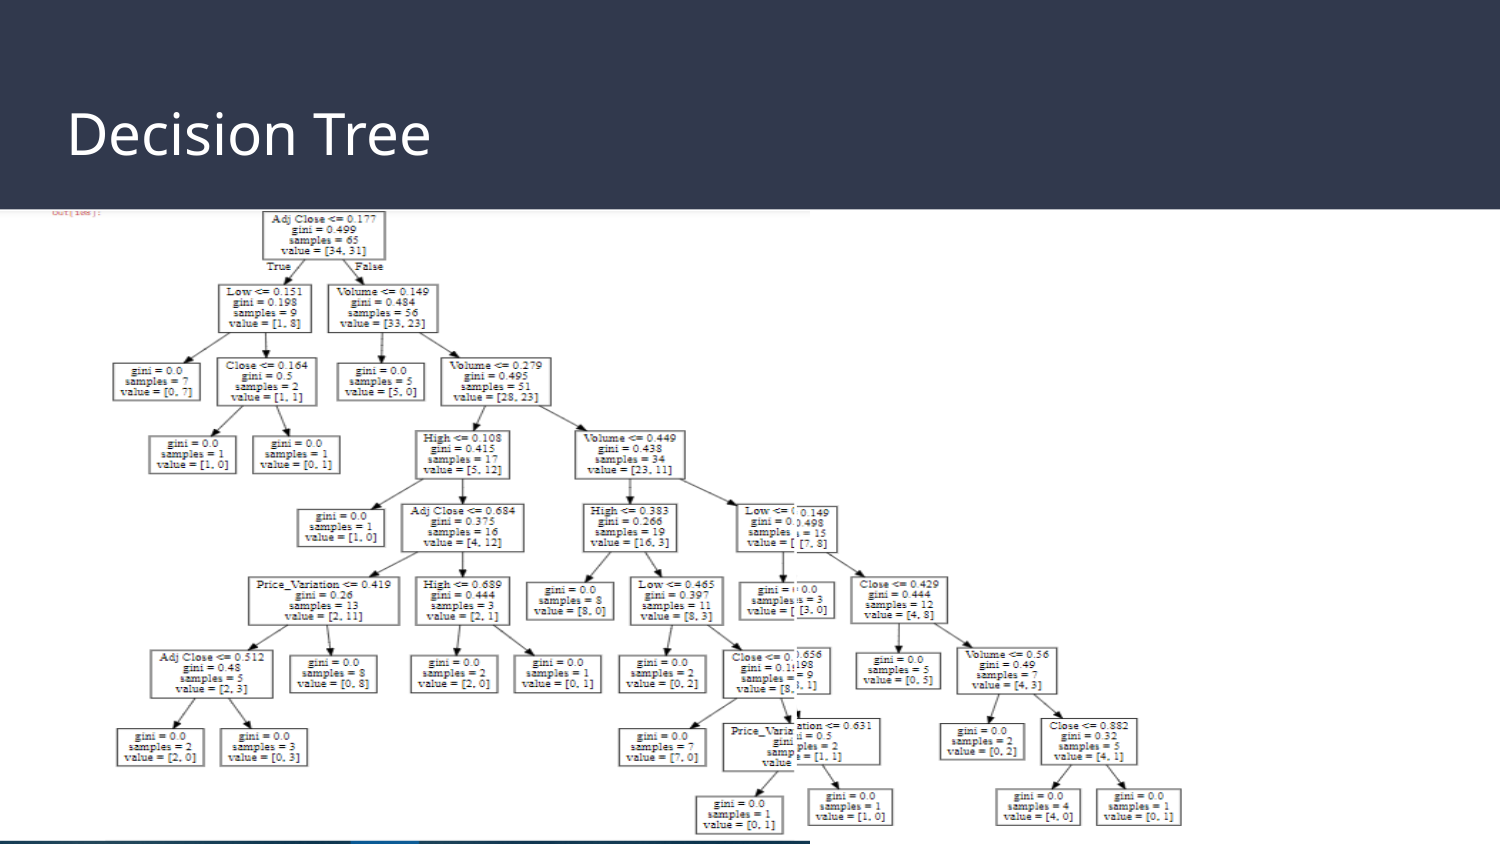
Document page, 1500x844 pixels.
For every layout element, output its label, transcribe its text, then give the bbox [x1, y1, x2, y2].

picture [0, 211, 1186, 844]
title Decision Tree [51, 82, 1449, 185]
